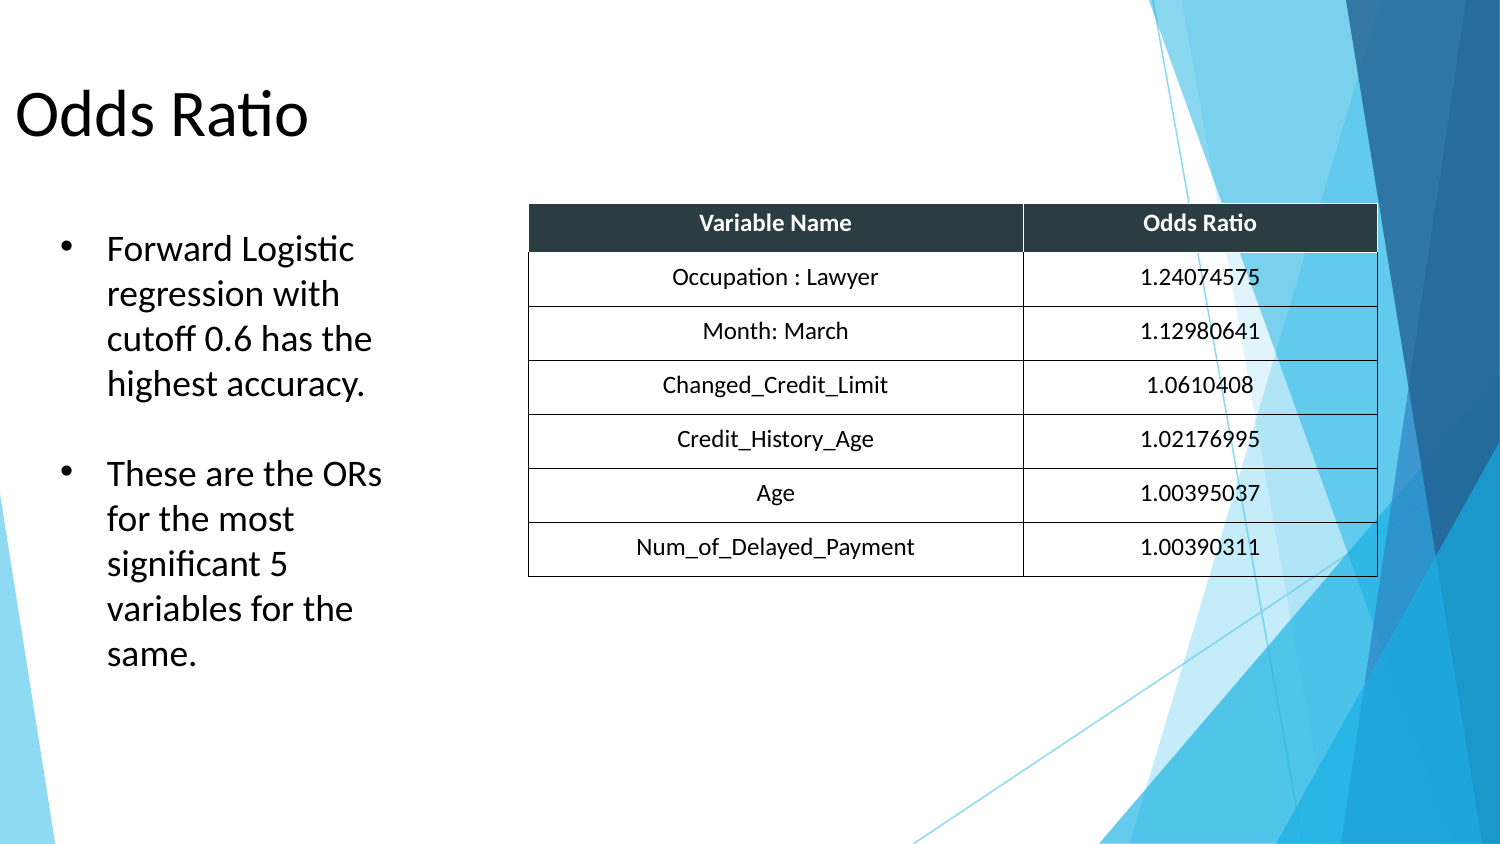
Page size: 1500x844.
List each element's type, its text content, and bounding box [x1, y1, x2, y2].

title Odds Ratio [0, 55, 1399, 159]
text_box Forward Logistic regression with cutoff 0.6 has the highest accuracy. These are the ORs for the most significant 5 variables for the same. [45, 215, 438, 681]
table_cell 1.12980641 [1024, 307, 1377, 360]
table_header Variable Name [529, 204, 1023, 252]
table_cell Credit_History_Age [529, 415, 1023, 468]
table_cell 1.0610408 [1024, 361, 1377, 414]
table_cell Changed_Credit_Limit [529, 361, 1023, 414]
table_cell Num_of_Delayed_Payment [529, 523, 1023, 576]
table_header Odds Ratio [1024, 204, 1377, 252]
table_cell Occupation : Lawyer [529, 253, 1023, 306]
table_cell 1.02176995 [1024, 415, 1377, 468]
table_cell Age [529, 469, 1023, 522]
table_cell 1.24074575 [1024, 253, 1377, 306]
table_cell 1.00395037 [1024, 469, 1377, 522]
table_cell 1.00390311 [1024, 523, 1377, 576]
table_cell Month: March [529, 307, 1023, 360]
